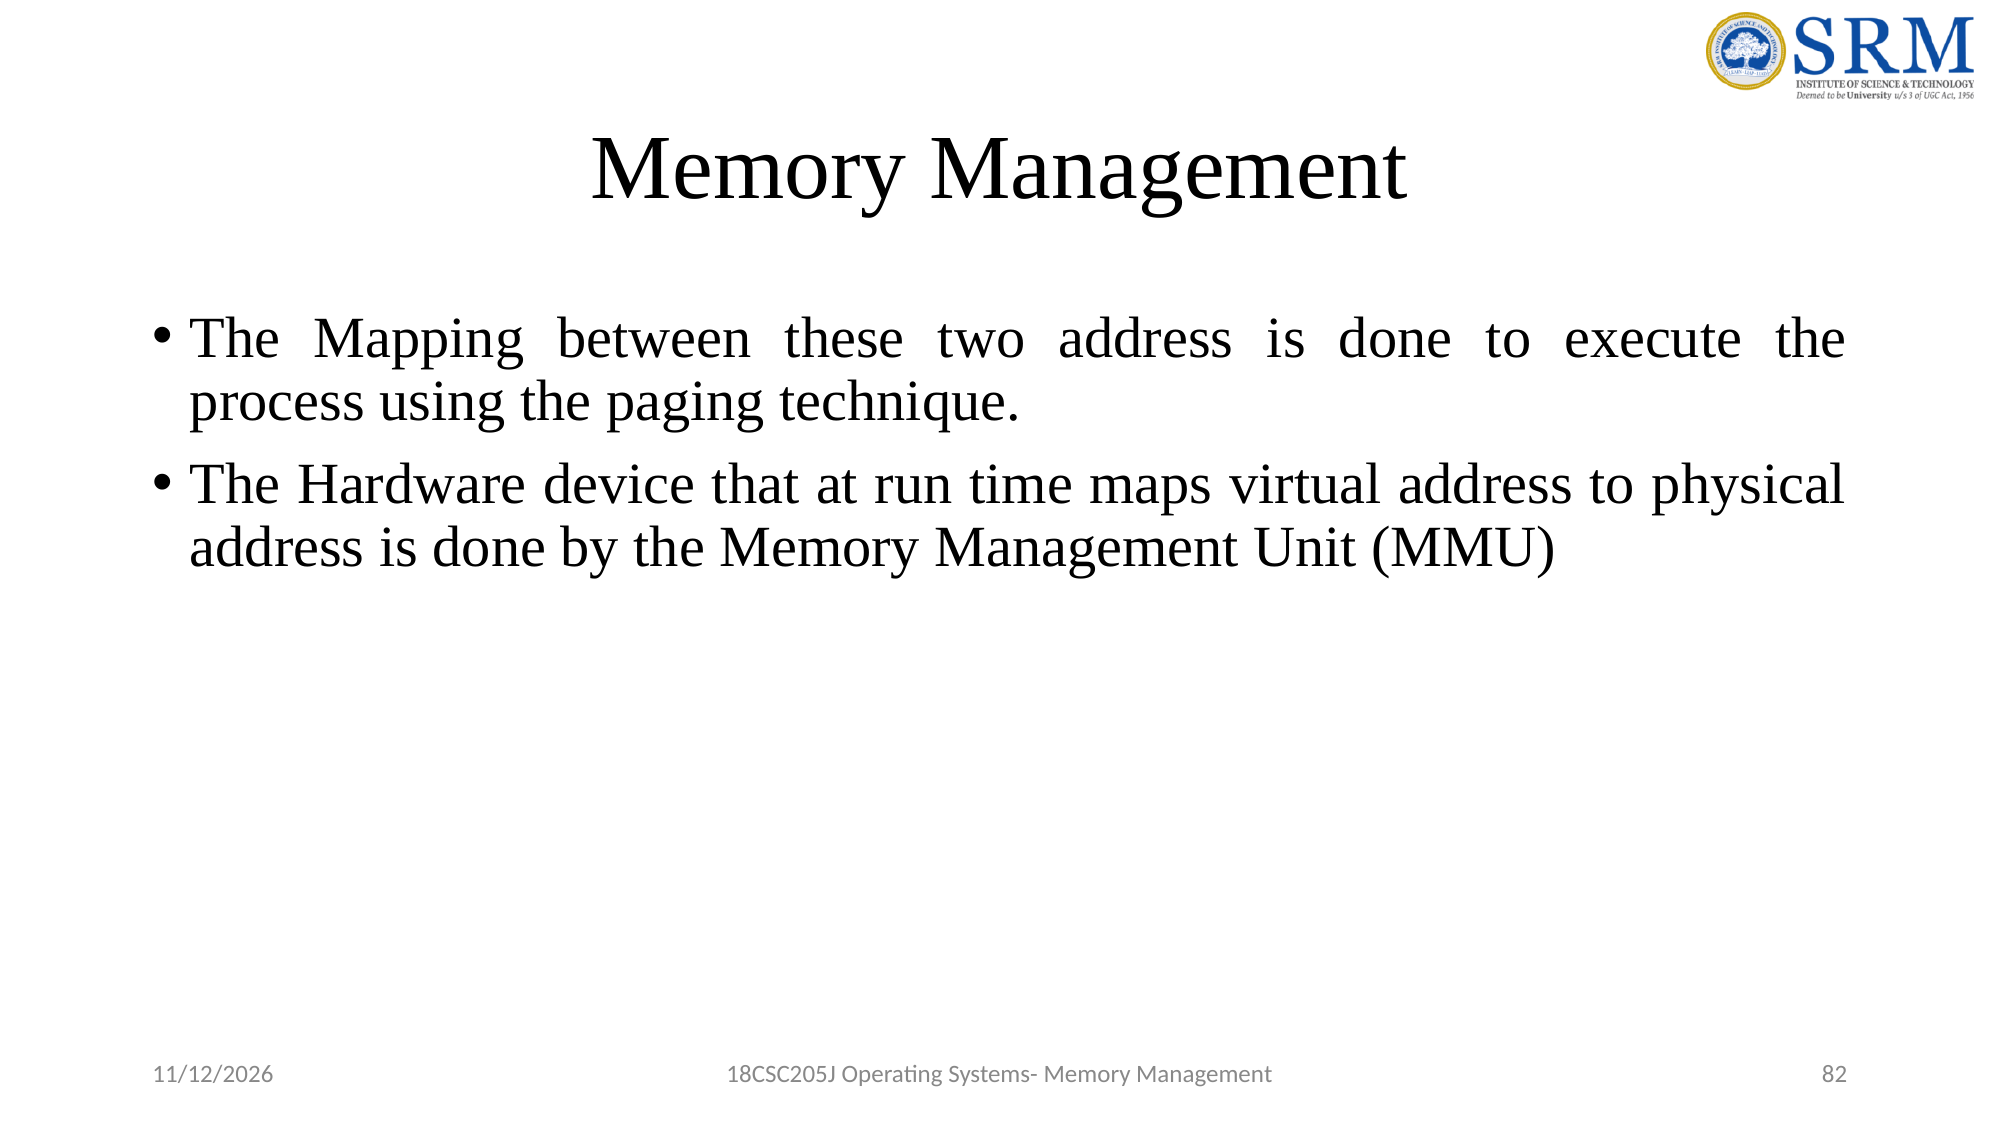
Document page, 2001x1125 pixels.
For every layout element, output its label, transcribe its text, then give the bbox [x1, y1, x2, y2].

slide_number 82 [1412, 1042, 1863, 1103]
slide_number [137, 1042, 588, 1103]
list The Mapping between these two address is done to execute the process using the paging technique. The Hardware device that at run time maps virtual address to physical address is done by the Memory Management Unit (MMU) [137, 299, 1863, 1014]
footer 18CSC205J Operating Systems- Memory Management [662, 1042, 1338, 1103]
picture [1706, 12, 1974, 100]
title Memory Management [137, 59, 1863, 278]
